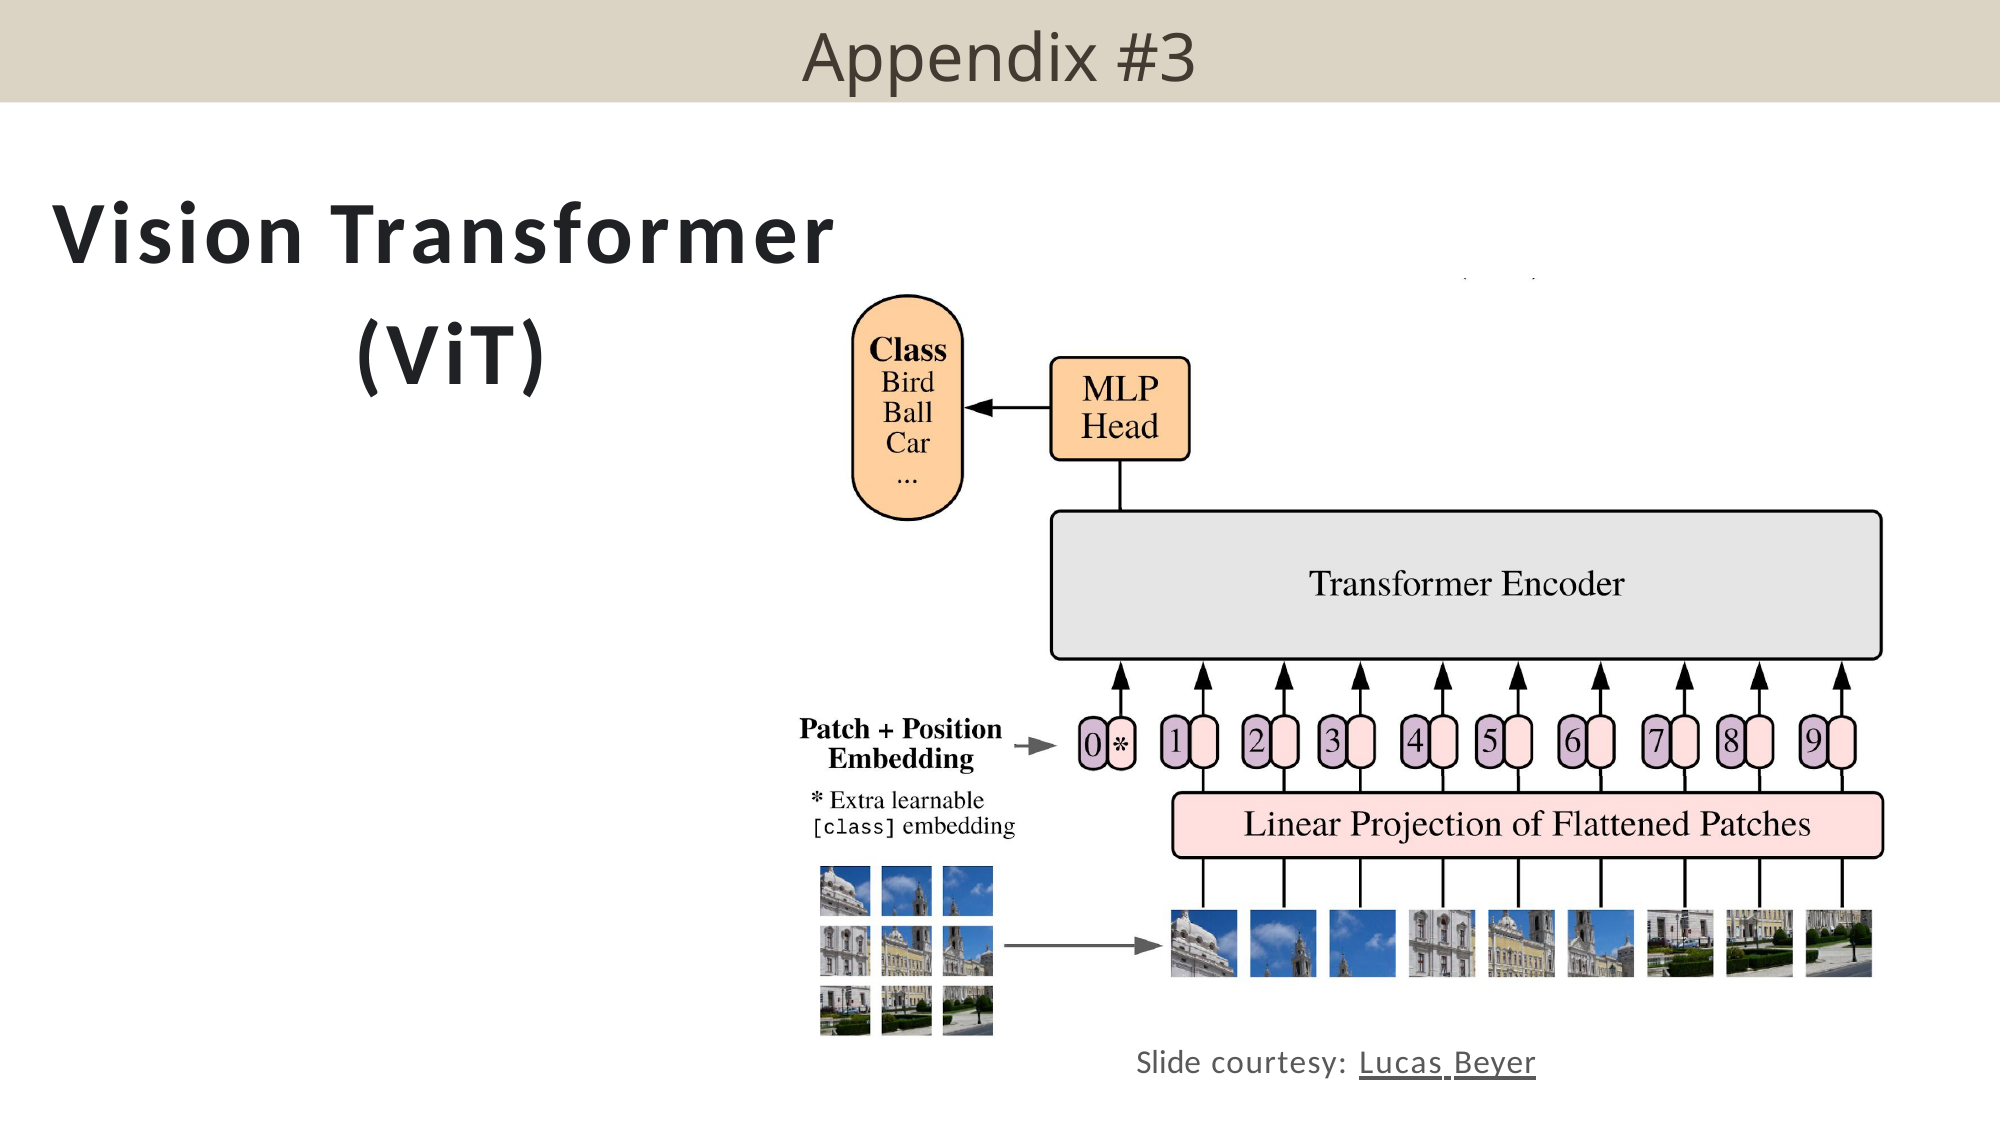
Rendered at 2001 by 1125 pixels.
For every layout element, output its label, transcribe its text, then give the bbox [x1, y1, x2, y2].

text_box Slide courtesy: Lucas Beyer [1133, 1058, 1549, 1081]
text_box Appendix #3 [0, 0, 2000, 103]
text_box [765, 278, 1907, 1058]
text_box Vision Transformer (ViT) [50, 156, 860, 403]
